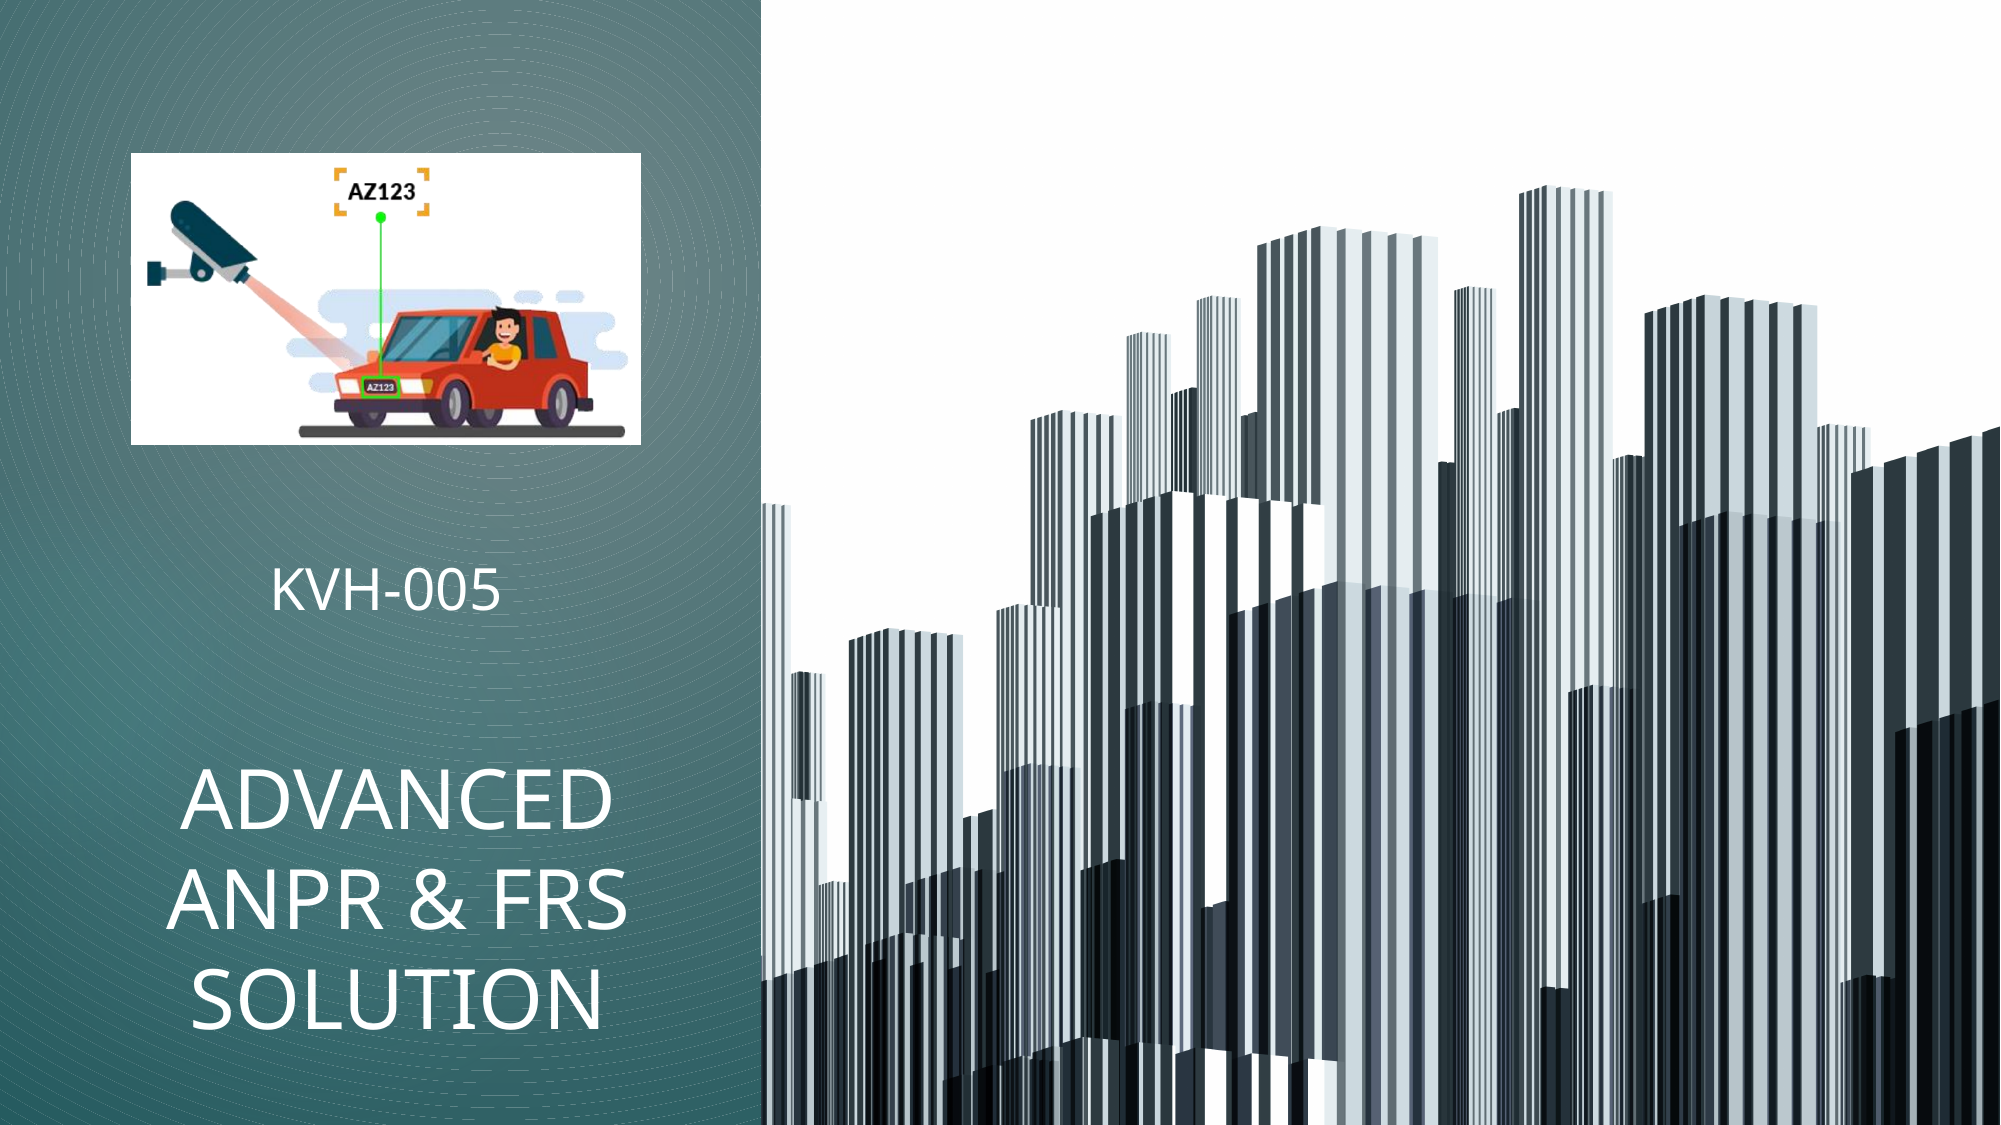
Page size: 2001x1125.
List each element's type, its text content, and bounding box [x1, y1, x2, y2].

picture [760, 0, 2000, 1125]
title ADVANCED ANPR & FRS SOLUTION [88, 542, 709, 1054]
subtitle KVH-005 [76, 542, 696, 632]
picture [0, 152, 663, 1125]
